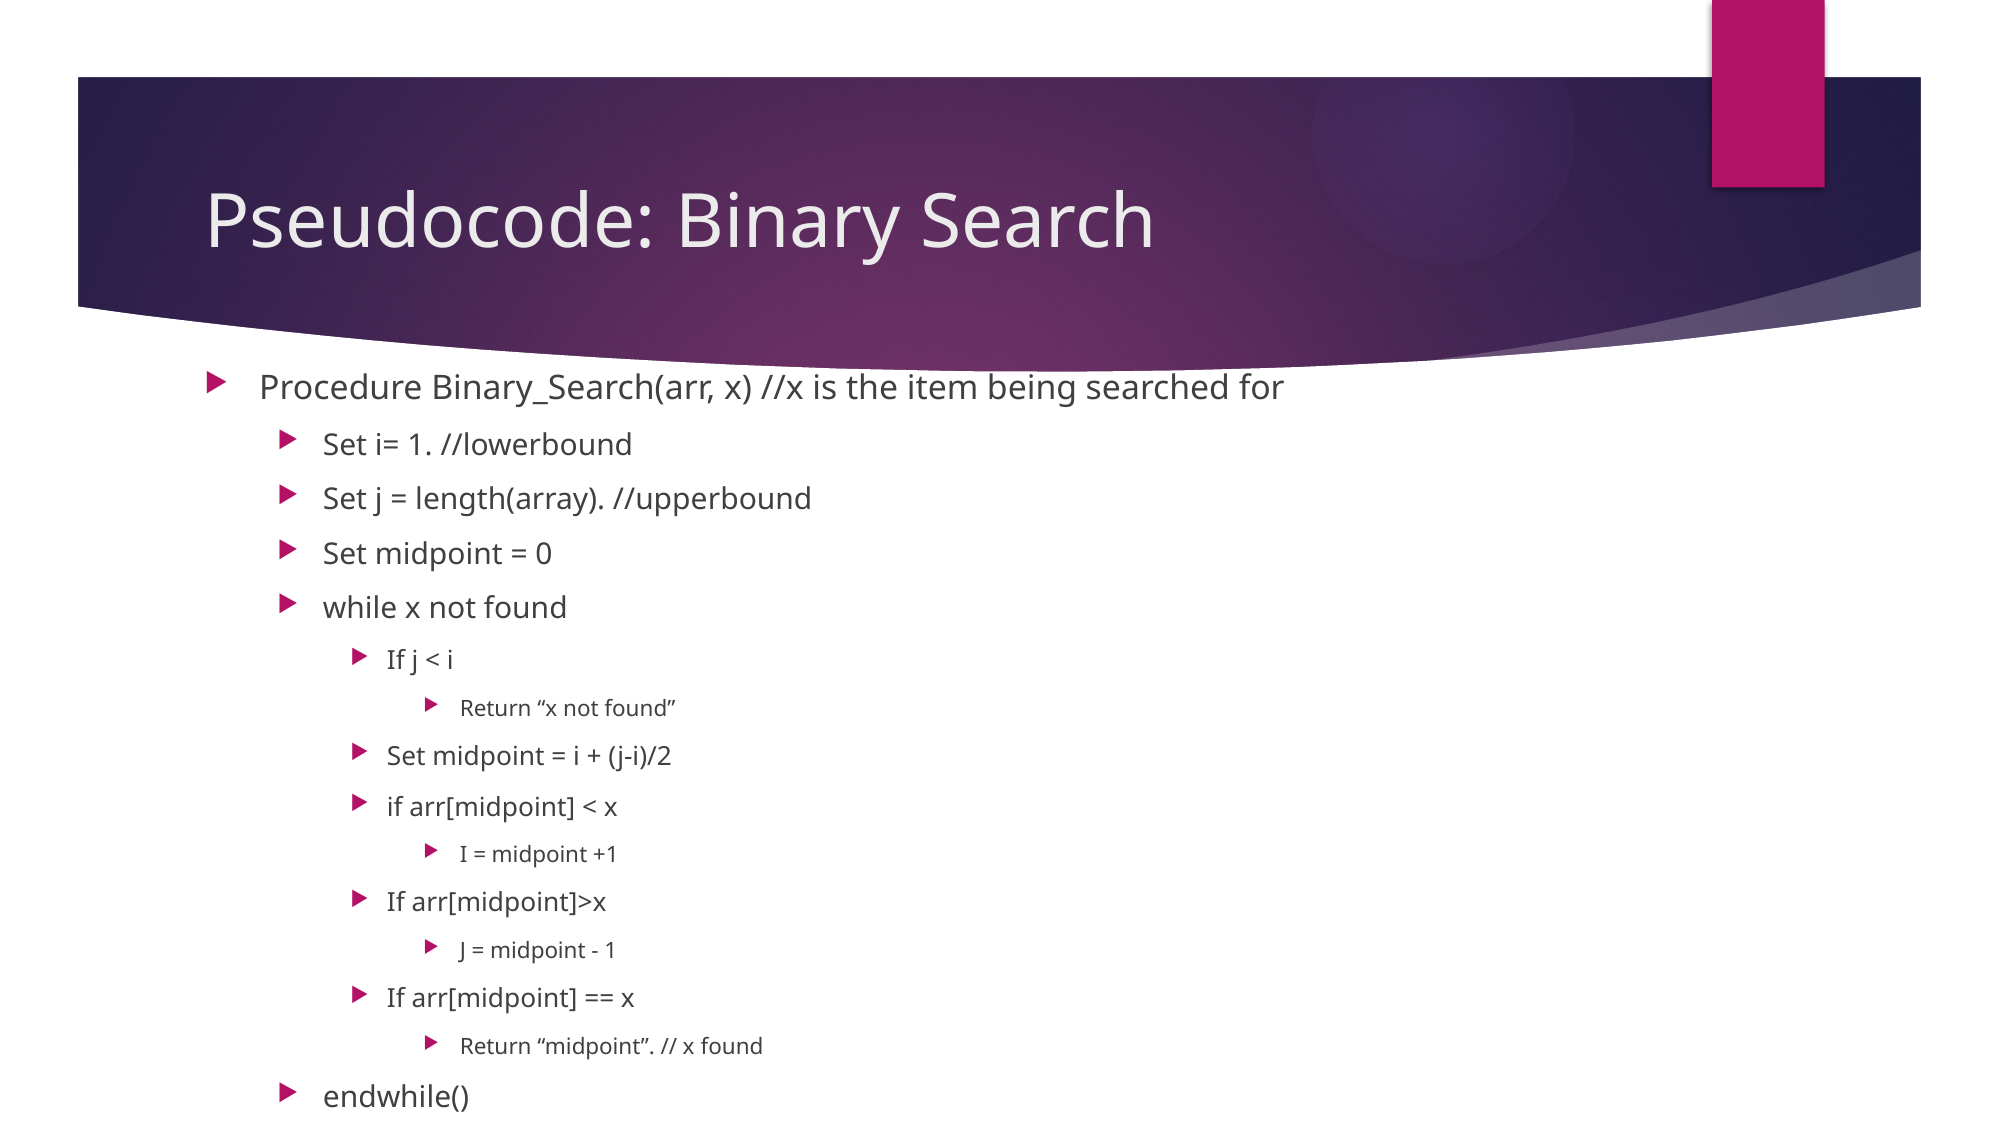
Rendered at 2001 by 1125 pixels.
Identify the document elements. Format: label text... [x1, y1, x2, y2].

list Procedure Binary_Search(arr, x) //x is the item being searched for Set i= 1. //lowerbound Set j = length(array). //upperbound Set midpoint = 0 while x not found If j < i Return “x not found” Set midpoint = i + (j-i)/2 if arr[midpoint] < x I = midpoint +1 If arr[midpoint]>x J = midpoint - 1 If arr[midpoint] == x Return “midpoint”. // x found endwhile() [189, 358, 1638, 1125]
title Pseudocode: Binary Search [189, 159, 1627, 276]
